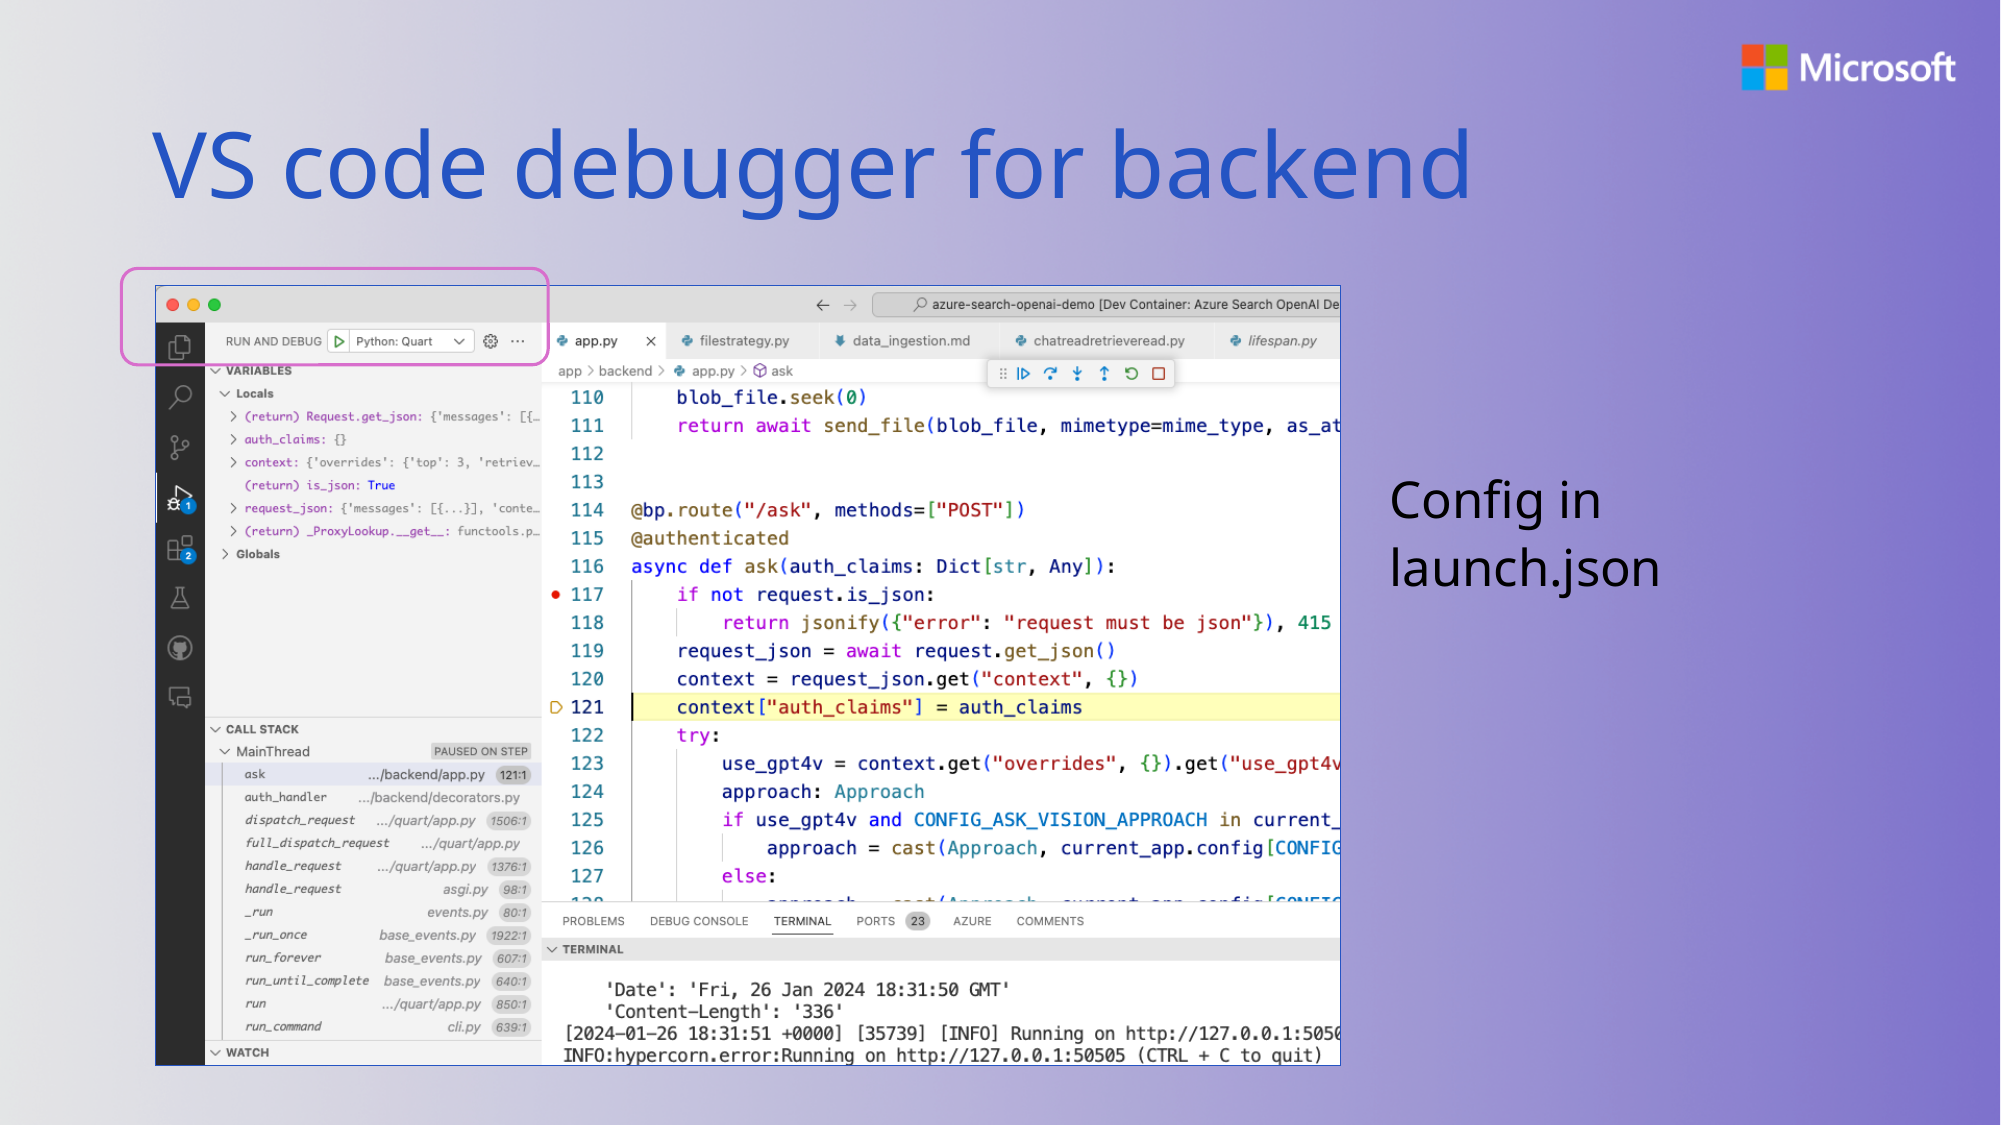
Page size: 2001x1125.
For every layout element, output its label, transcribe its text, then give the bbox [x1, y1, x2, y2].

title VS code debugger for backend [137, 59, 1863, 278]
text_box [119, 266, 550, 367]
text_box Config in launch.json [1374, 467, 2000, 606]
picture [0, 0, 2001, 1125]
